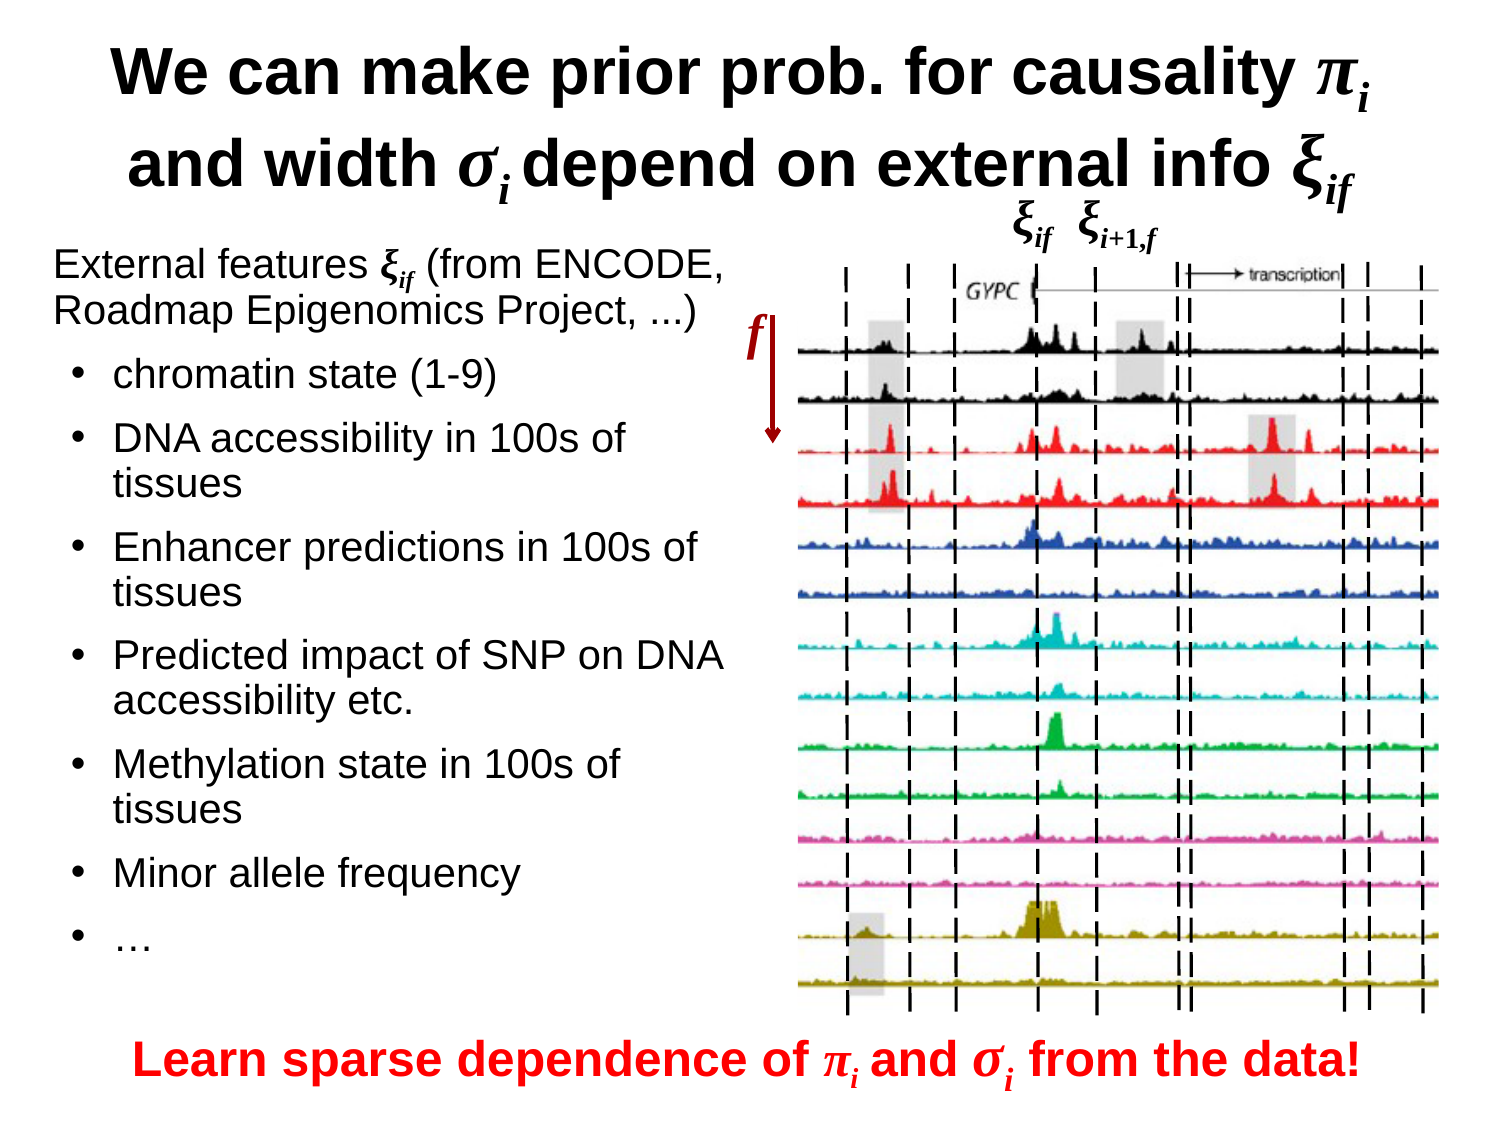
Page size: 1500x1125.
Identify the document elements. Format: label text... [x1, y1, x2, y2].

text_box f [732, 292, 779, 367]
text_box We can make prior prob. for causality πi and width σi depend on external info ξif [40, 13, 1439, 213]
text_box Learn sparse dependence of πi and σi from the data! [3, 1010, 1491, 1106]
text_box ξi+1,f [1062, 178, 1172, 254]
text_box ξif [997, 177, 1068, 254]
text_box External features ξif (from ENCODE, Roadmap Epigenomics Project, ...) chromatin state (1-9) DNA accessibility in 100s of tissues Enhancer predictions in 100s of tissues Predicted impact of SNP on DNA accessibility etc. Methylation state in 100s of tissues Minor allele frequency … [38, 230, 744, 968]
picture [797, 256, 1439, 1010]
